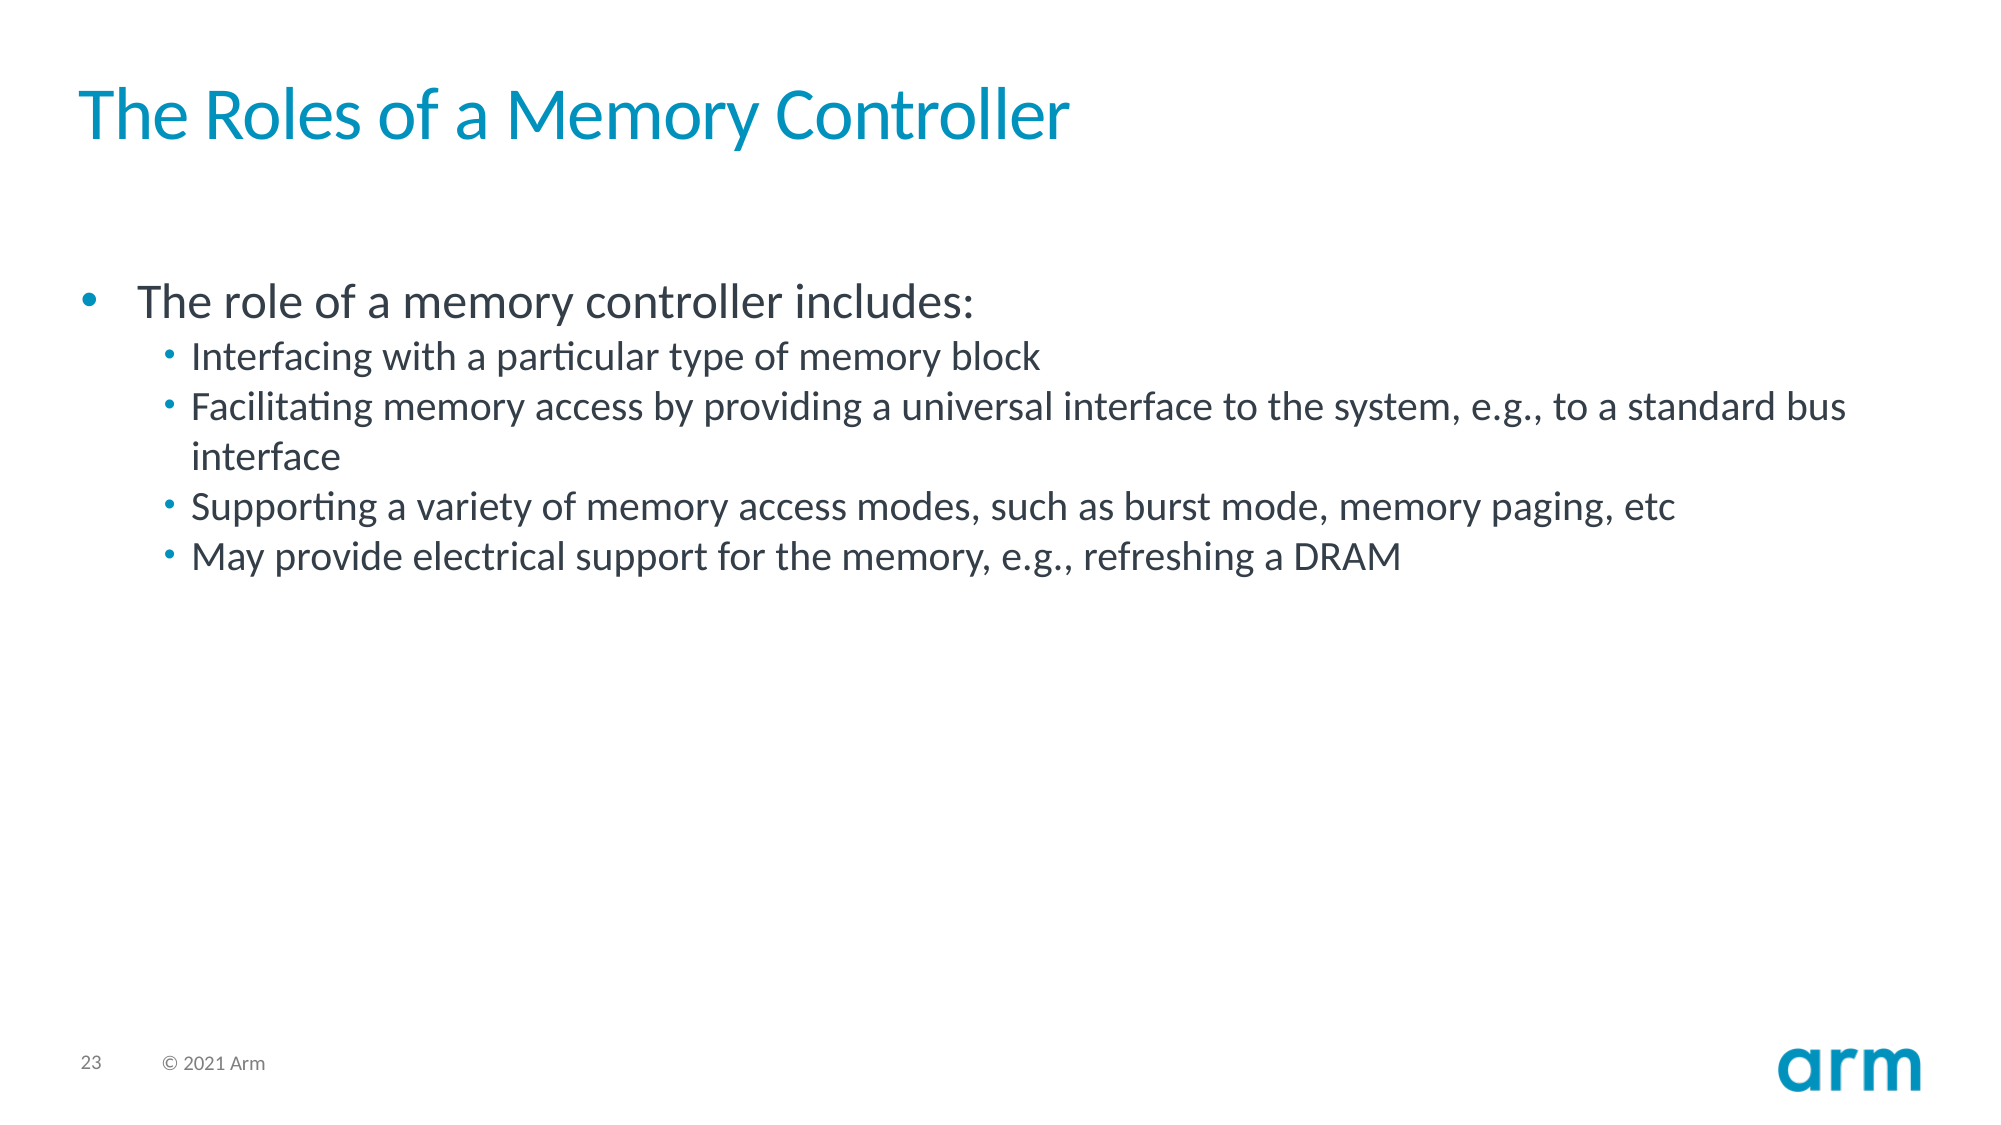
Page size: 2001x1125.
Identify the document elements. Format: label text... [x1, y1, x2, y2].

picture [1777, 1047, 1922, 1093]
title The Roles of a Memory Controller [78, 78, 1922, 186]
list The role of a memory controller includes: Interfacing with a particular type of memory block Facilitating memory access by providing a universal interface to the system, e.g., to a standard bus interface Supporting a variety of memory access modes, such as burst mode, memory paging, etc May provide electrical support for the memory, e.g., refreshing a DRAM [80, 268, 1915, 940]
